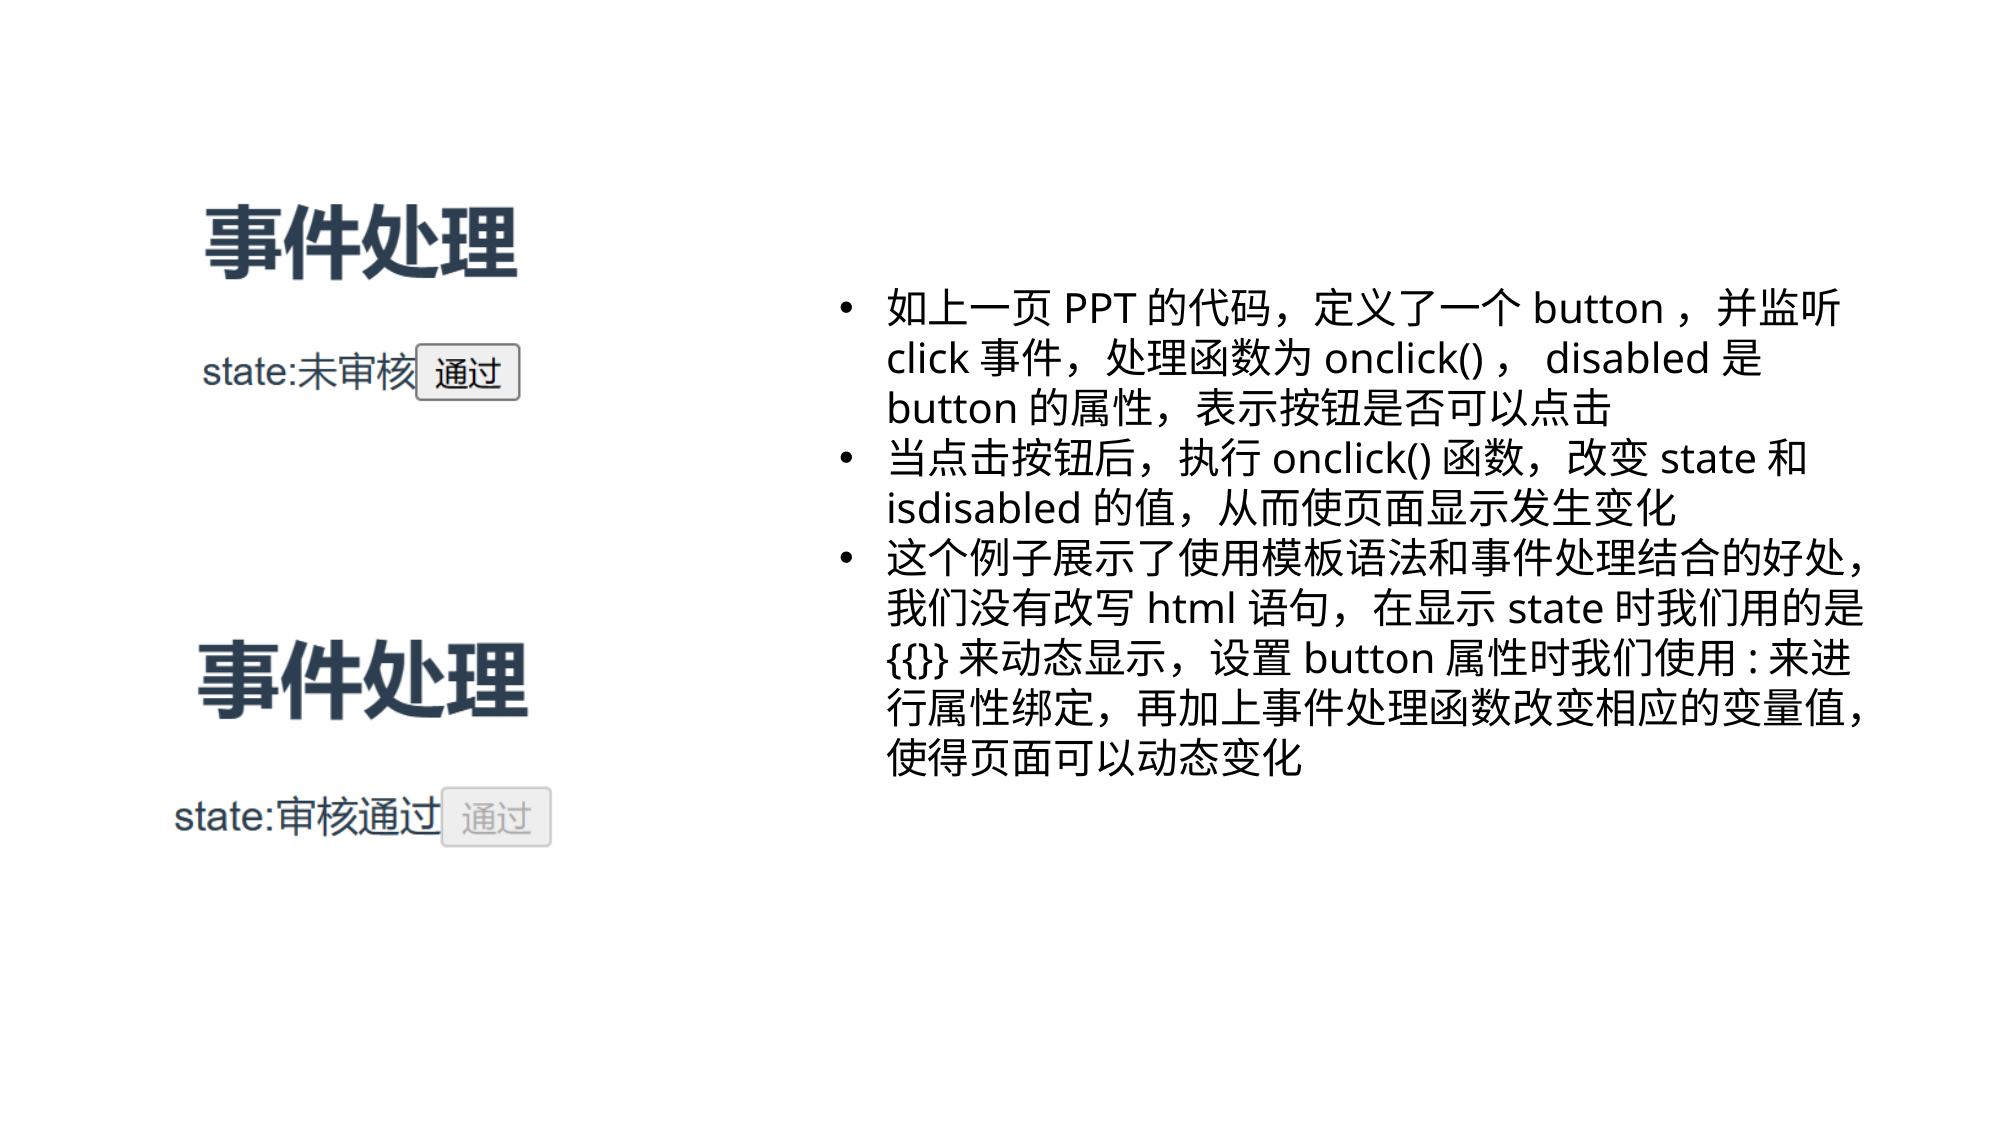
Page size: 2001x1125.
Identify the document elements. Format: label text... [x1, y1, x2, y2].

picture [78, 562, 757, 919]
picture [67, 112, 745, 470]
text_box 如上一页PPT的代码，定义了一个button，并监听click事件，处理函数为onclick()，disabled是button的属性，表示按钮是否可以点击 当点击按钮后，执行onclick()函数，改变state和isdisabled的值，从而使页面显示发生变化 这个例子展示了使用模板语法和事件处理结合的好处，我们没有改写html语句，在显示state时我们用的是{{}}来动态显示，设置button属性时我们使用:来进行属性绑定，再加上事件处理函数改变相应的变量值，使得页面可以动态变化 [824, 274, 1896, 790]
